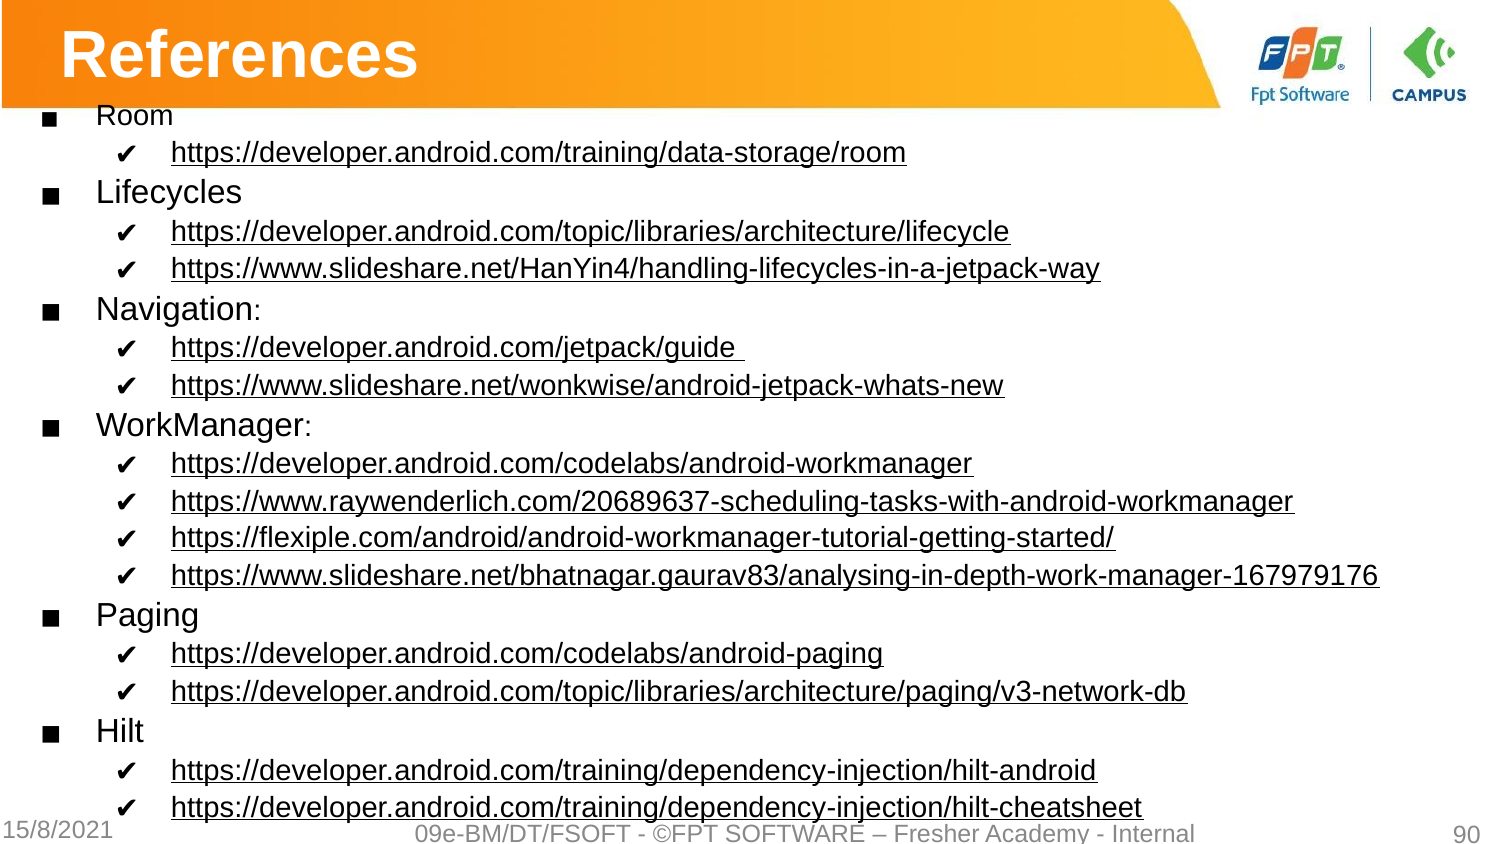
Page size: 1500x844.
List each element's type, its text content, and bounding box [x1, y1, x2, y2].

footer 09e-BM/DT/FSOFT - ©FPT SOFTWARE – Fresher Academy - Internal Use [412, 823, 1243, 844]
text_box Room https://developer.android.com/training/data-storage/room Lifecycles https://developer.android.com/topic/libraries/architecture/lifecycle https://www.slideshare.net/HanYin4/handling-lifecycles-in-a-jetpack-way Navigation: https://developer.android.com/jetpack/guide https://www.slideshare.net/wonkwise/android-jetpack-whats-new WorkManager: https://developer.android.com/codelabs/android-workmanager https://www.raywenderlich.com/20689637-scheduling-tasks-with-android-workmanager https://flexiple.com/android/android-workmanager-tutorial-getting-started/ https://www.slideshare.net/bhatnagar.gaurav83/analysing-in-depth-work-manager-167979176 Paging https://developer.android.com/codelabs/android-paging https://developer.android.com/topic/libraries/architecture/paging/v3-network-db Hilt https://developer.android.com/training/dependency-injection/hilt-android https://developer.android.com/training/dependency-injection/hilt-cheatsheet [37, 94, 1417, 823]
picture [1, 0, 1470, 119]
title References [58, 8, 423, 94]
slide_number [0, 812, 125, 844]
slide_number ‹#› [1446, 817, 1500, 844]
